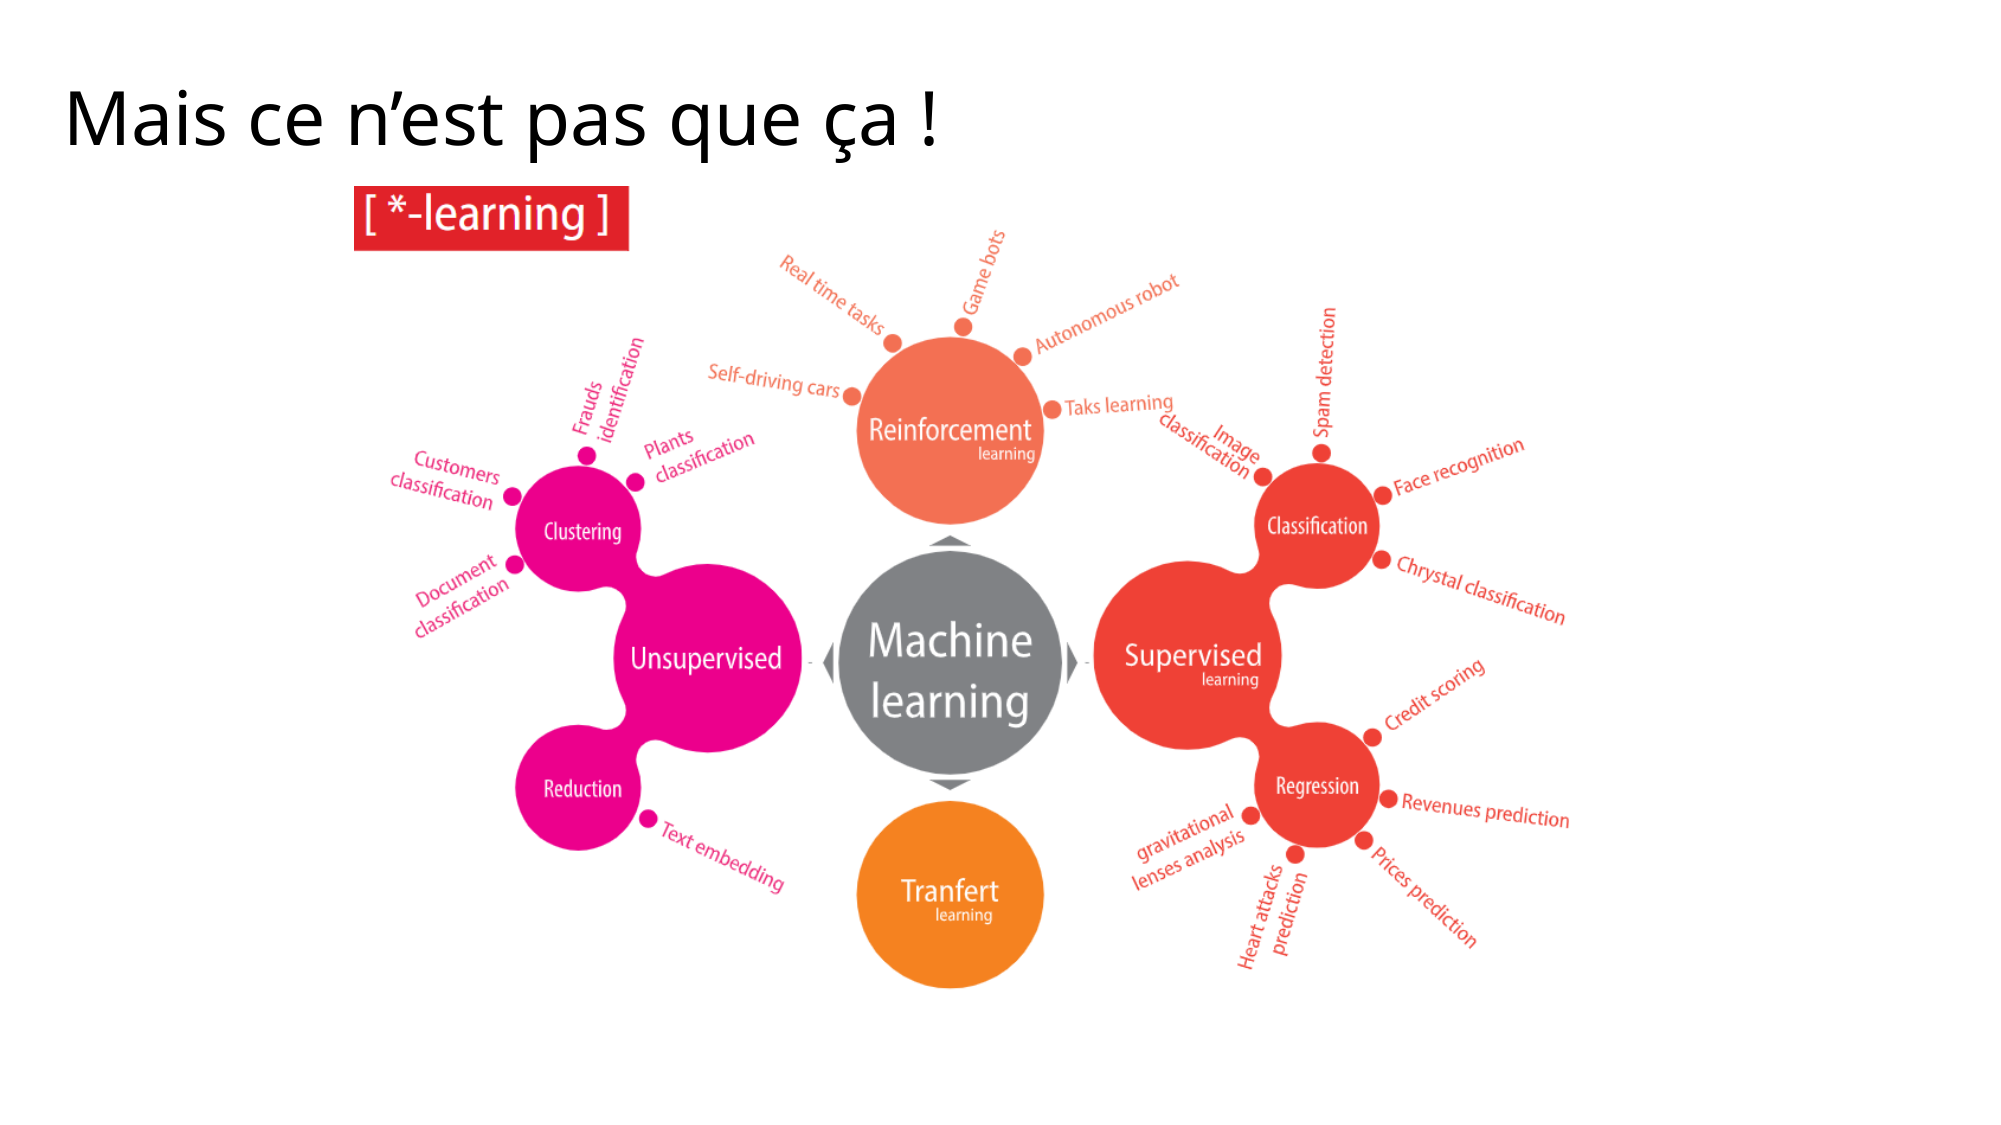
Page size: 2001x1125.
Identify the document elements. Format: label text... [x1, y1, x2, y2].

title Mais ce n’est pas que ça ! [48, 12, 1774, 230]
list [353, 185, 1647, 1038]
